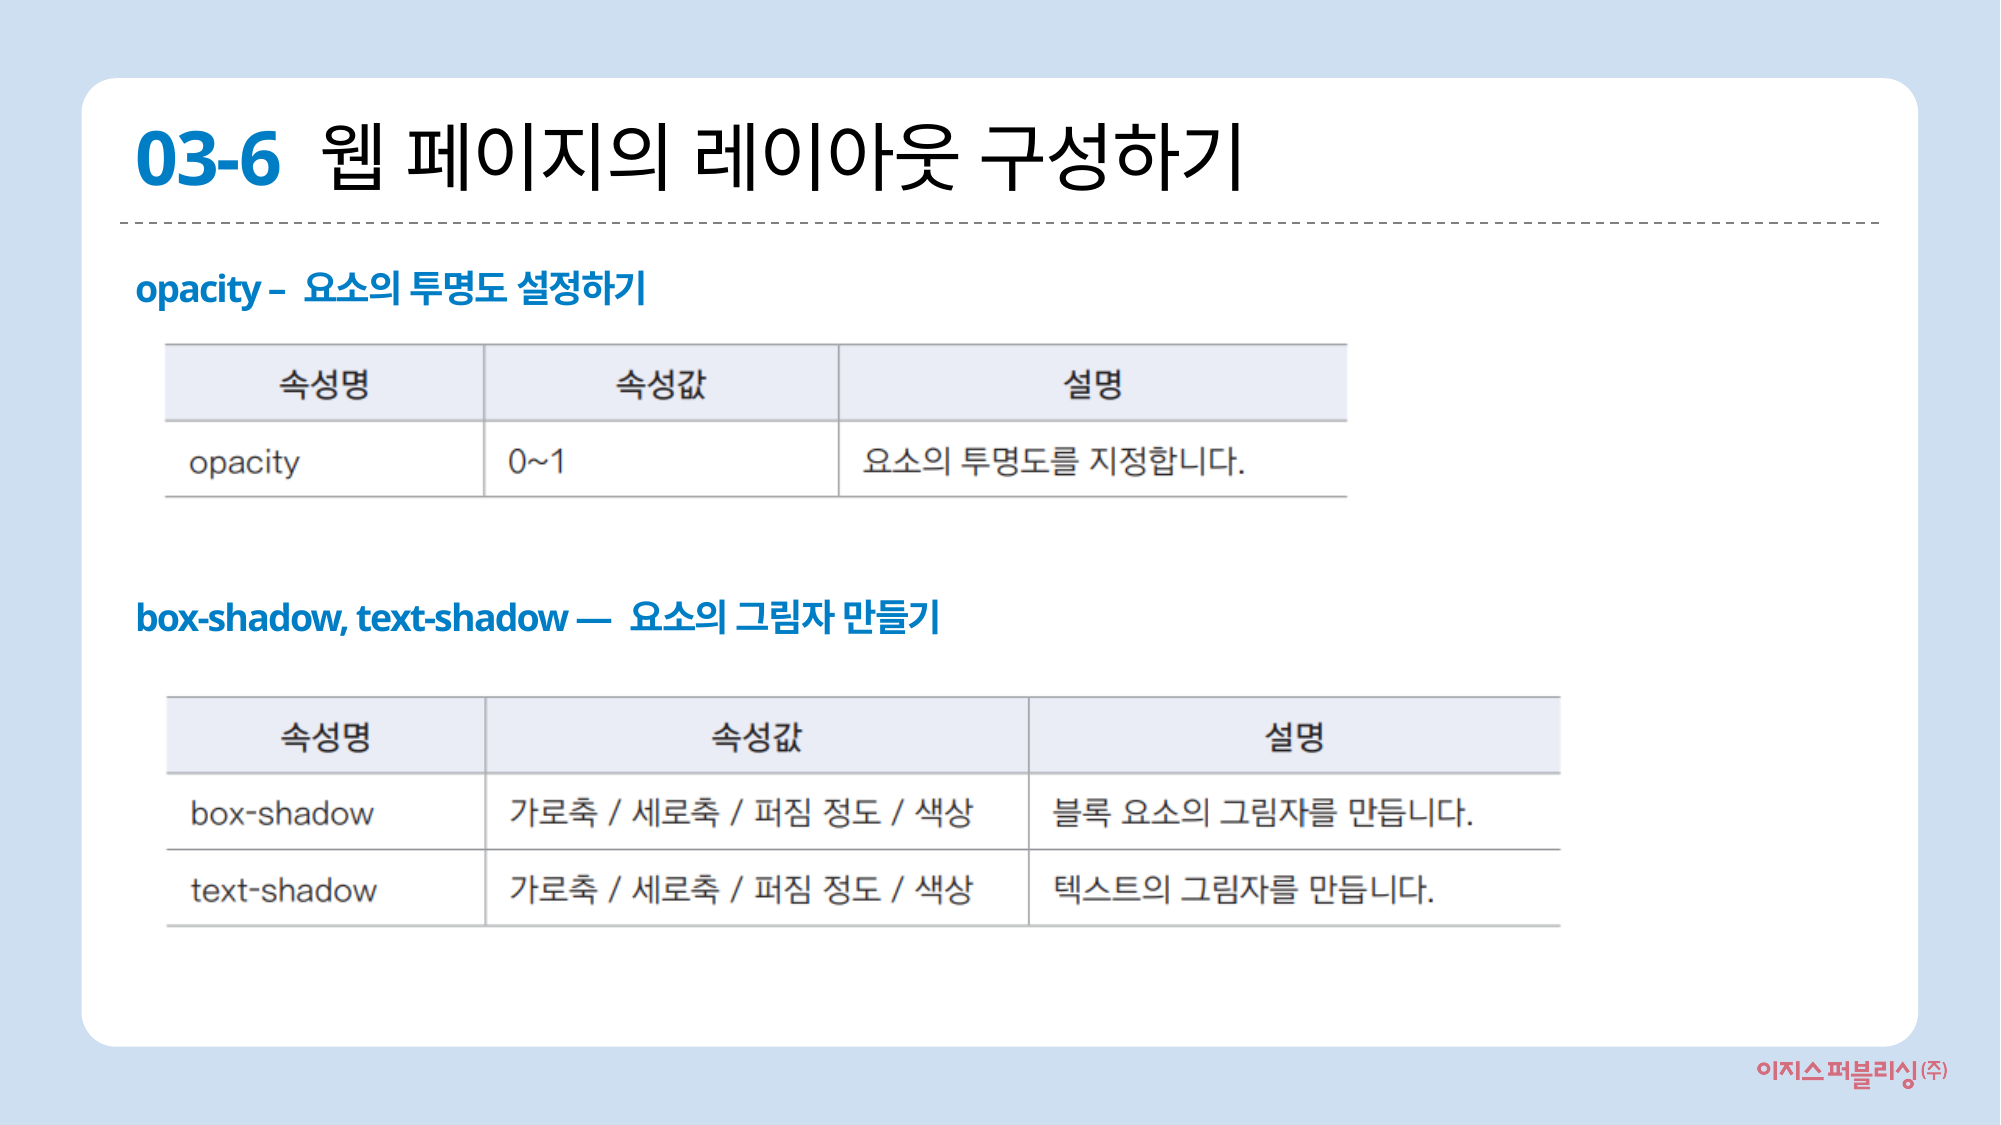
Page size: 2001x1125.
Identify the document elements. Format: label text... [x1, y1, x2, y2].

title 03-6 웹 페이지의 레이아웃 구성하기 [120, 109, 1880, 209]
list opacity – 요소의 투명도 설정하기 box-shadow, text-shadow ― 요소의 그림자 만들기 [120, 257, 1880, 1009]
picture [158, 336, 1359, 507]
picture [158, 684, 1580, 937]
